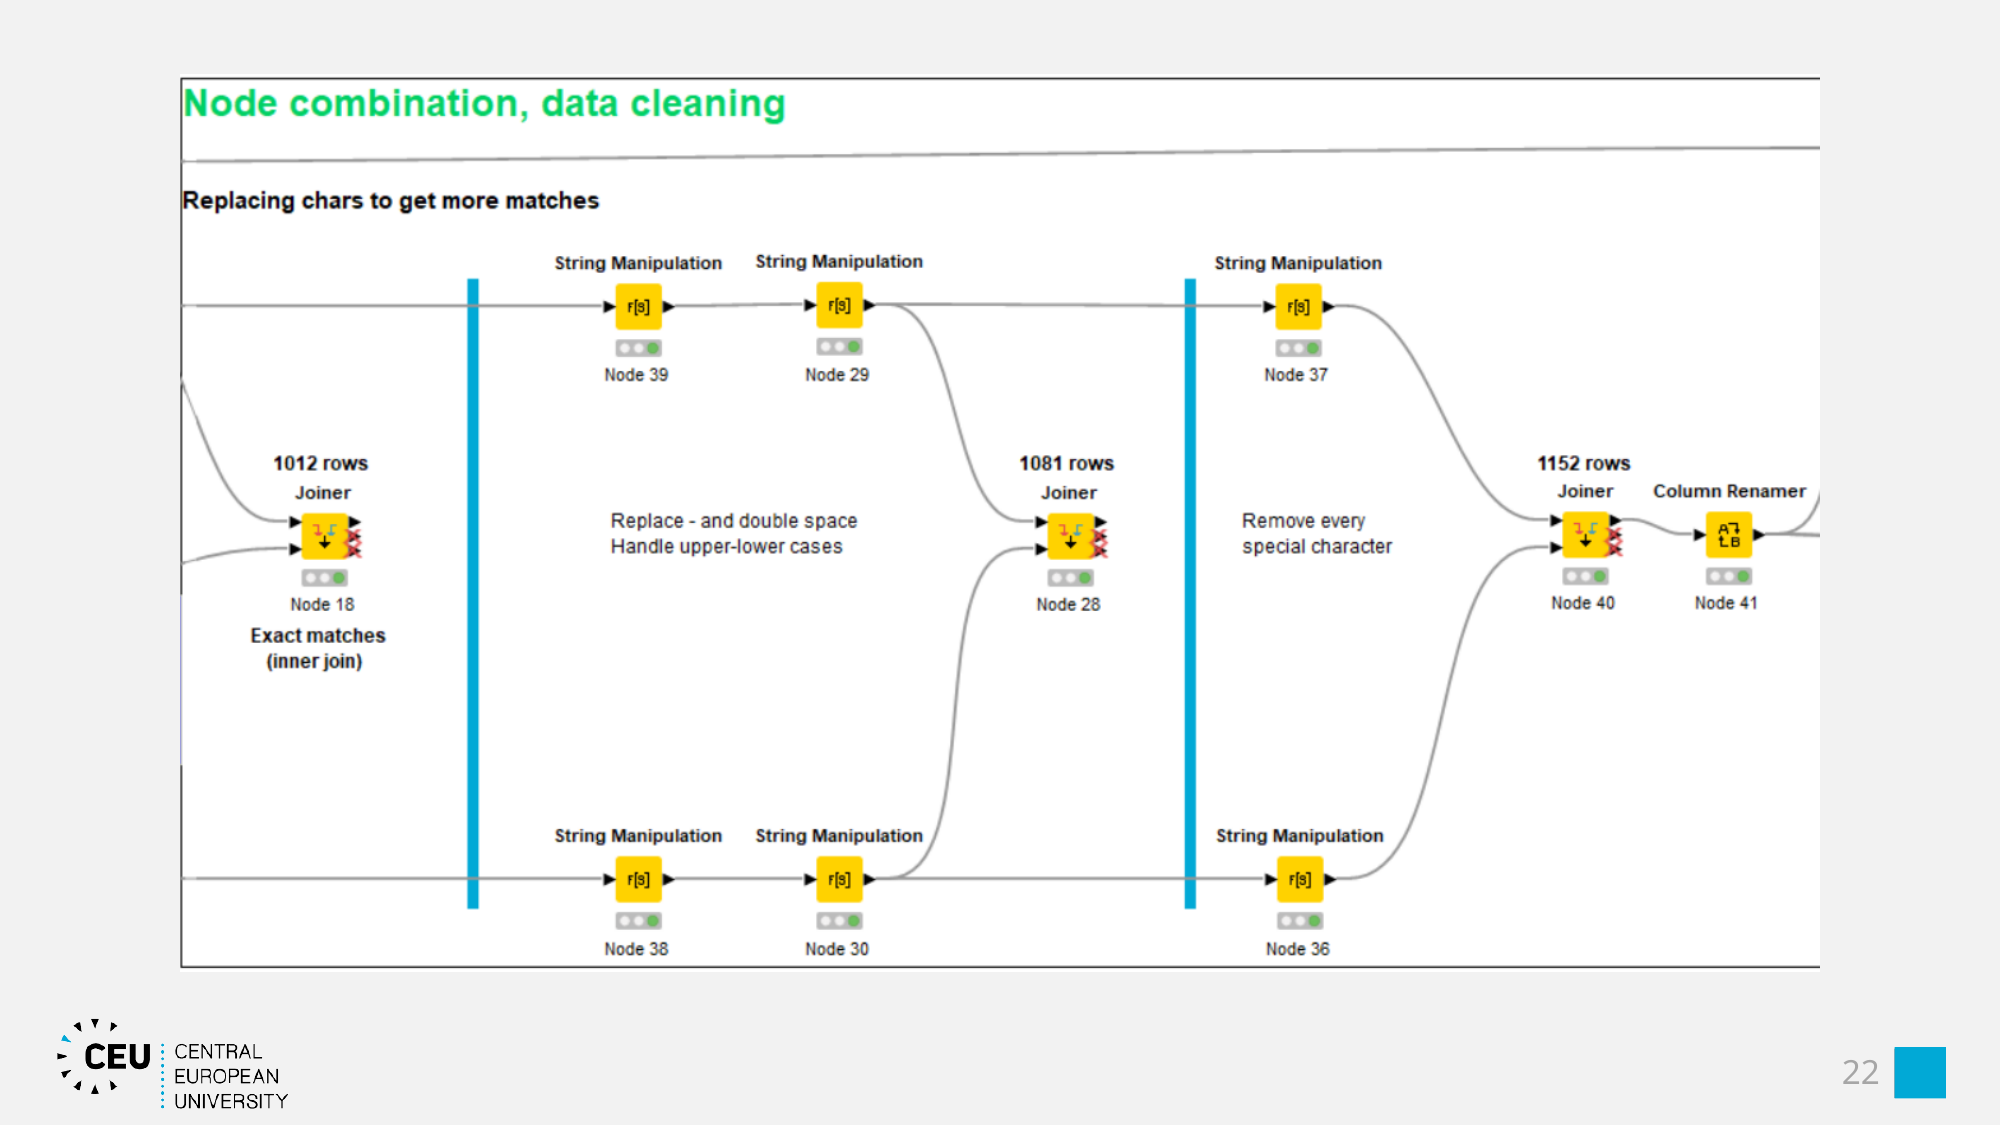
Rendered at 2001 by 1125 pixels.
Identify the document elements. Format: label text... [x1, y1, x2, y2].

picture [38, 1000, 307, 1125]
picture [180, 74, 1820, 972]
slide_number 22 [1784, 1048, 1895, 1099]
